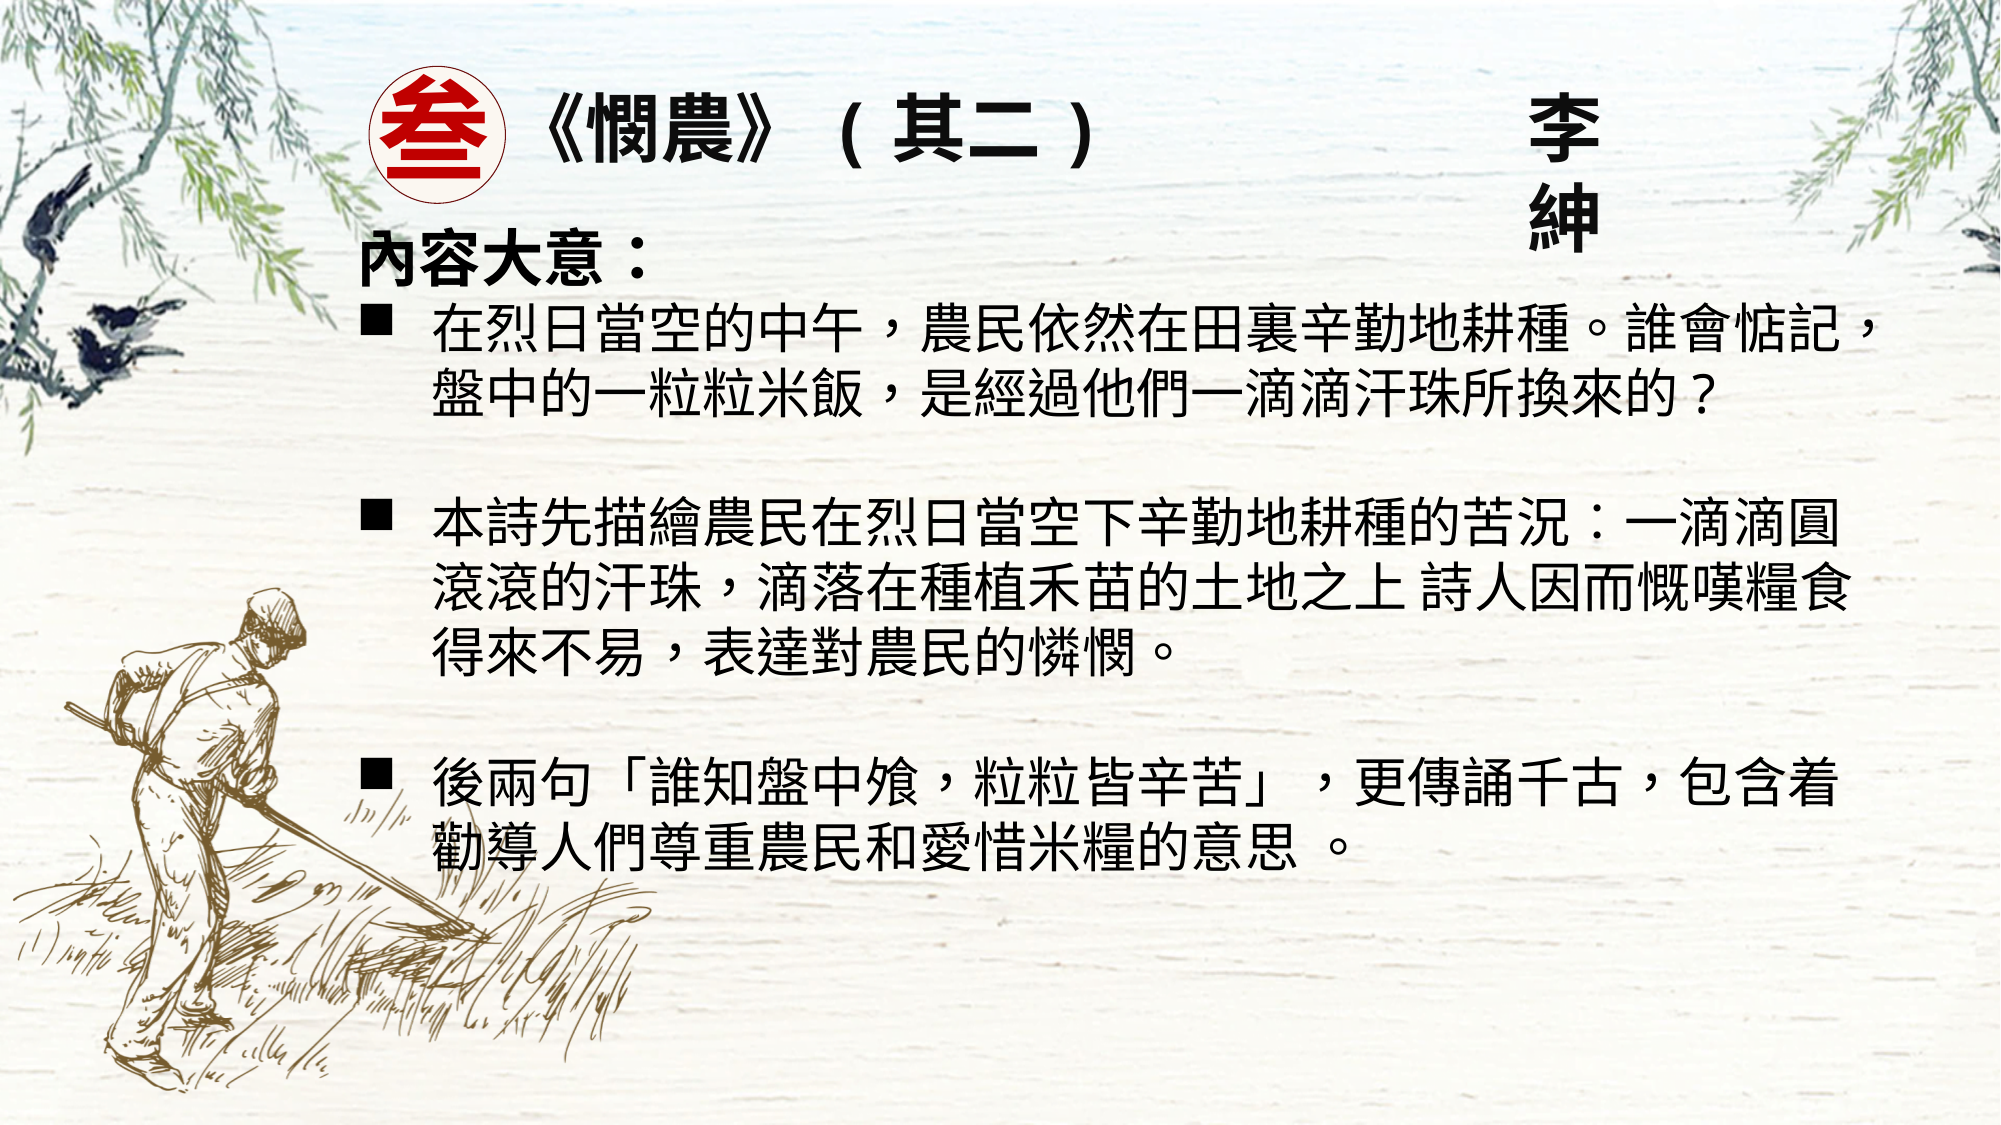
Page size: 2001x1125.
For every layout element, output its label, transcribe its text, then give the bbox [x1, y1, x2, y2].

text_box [362, 51, 506, 204]
picture [0, 0, 2001, 1125]
text_box 內容大意： 在烈日當空的中午，農民依然在田裏辛勤地耕種。誰會惦記，盤中的一粒粒米飯，是經過他們一滴滴汗珠所換來的? 本詩先描繪農民在烈日當空下辛勤地耕種的苦況︰一滴滴圓滾滾的汗珠，滴落在種植禾苗的土地之上 詩人因而慨嘆糧食得來不易，表達對農民的憐憫。 後兩句「誰知盤中飧，粒粒皆辛苦」，更傳誦千古，包含着勸導人們尊重農民和愛惜米糧的意思 。 [341, 211, 1884, 886]
text_box 《憫農》(其二) 李紳 [465, 74, 1618, 211]
